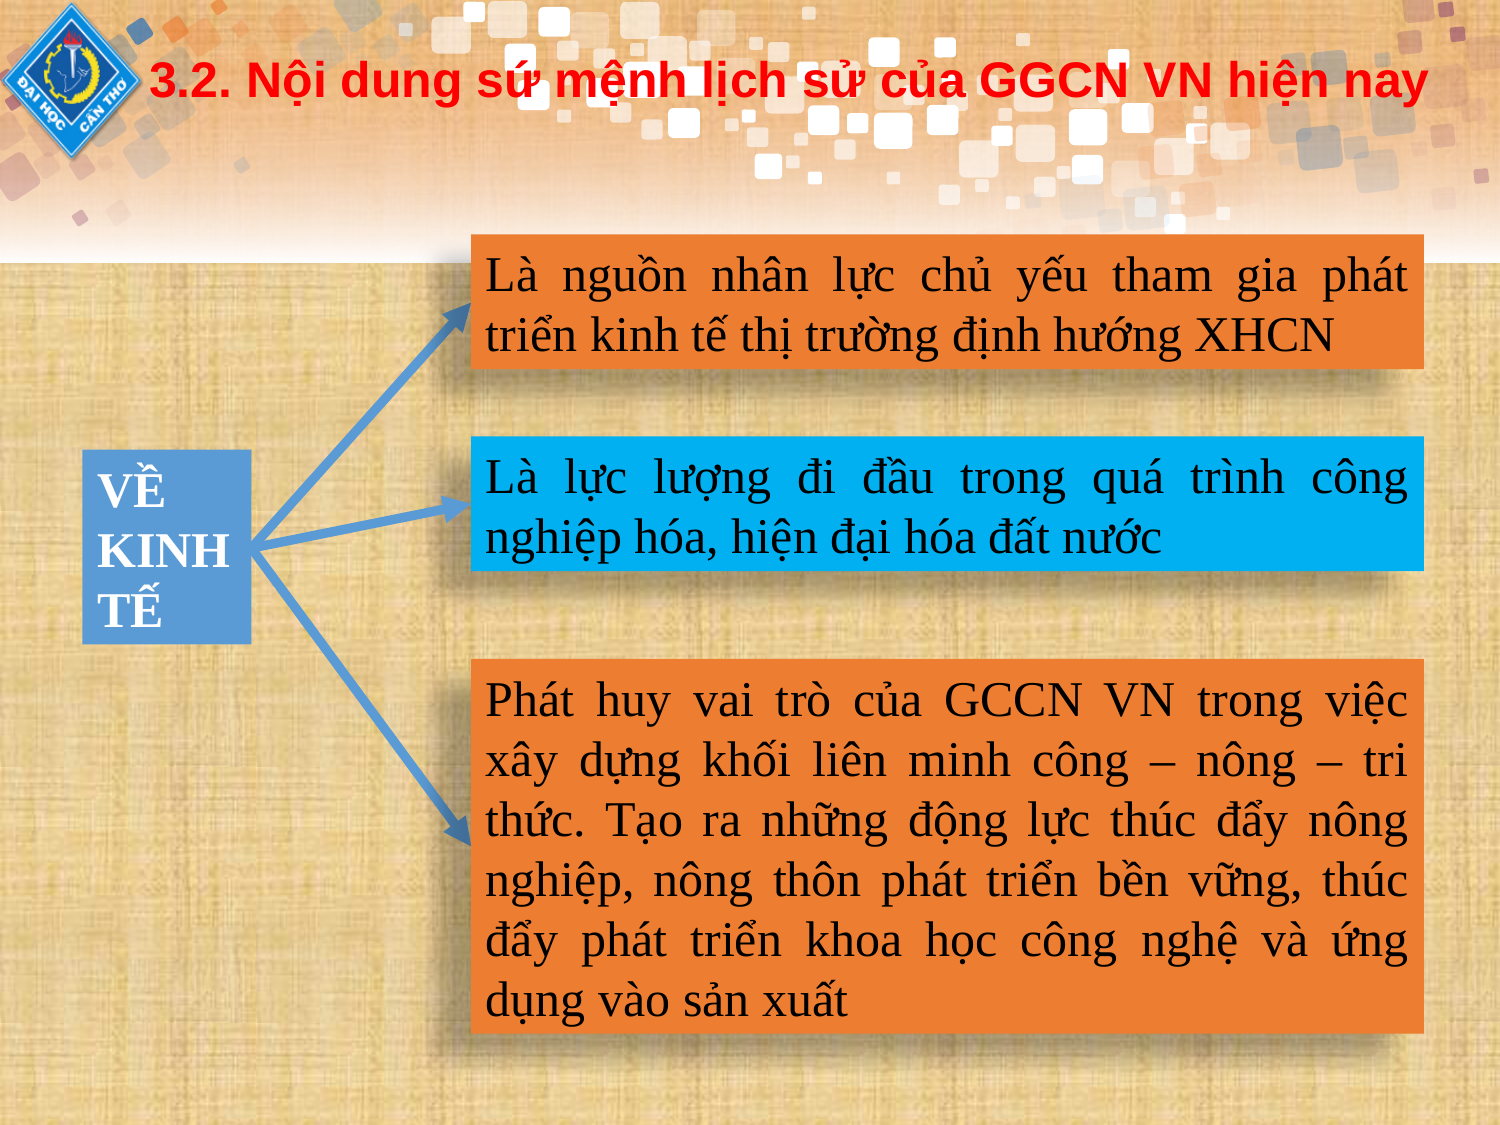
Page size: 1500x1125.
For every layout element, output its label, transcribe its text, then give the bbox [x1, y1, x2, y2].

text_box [251, 549, 472, 849]
text_box 3.2. Nội dung sứ mệnh lịch sử của GGCN VN hiện nay [144, 33, 1454, 129]
text_box Phát huy vai trò của GCCN VN trong việc xây dựng khối liên minh công – nông – tri thức. Tạo ra những động lực thúc đẩy nông nghiệp, nông thôn phát triển bền vững, thúc đẩy phát triển khoa học công nghệ và ứng dụng vào sản xuất [471, 658, 1424, 1034]
picture [0, 263, 1500, 1125]
text_box VỀ KINH TẾ [82, 449, 251, 645]
text_box Là nguồn nhân lực chủ yếu tham gia phát triển kinh tế thị trường định hướng XHCN [471, 234, 1424, 370]
text_box [0, 0, 144, 162]
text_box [251, 504, 472, 549]
text_box Là lực lượng đi đầu trong quá trình công nghiệp hóa, hiện đại hóa đất nước [472, 436, 1424, 572]
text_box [251, 302, 472, 504]
